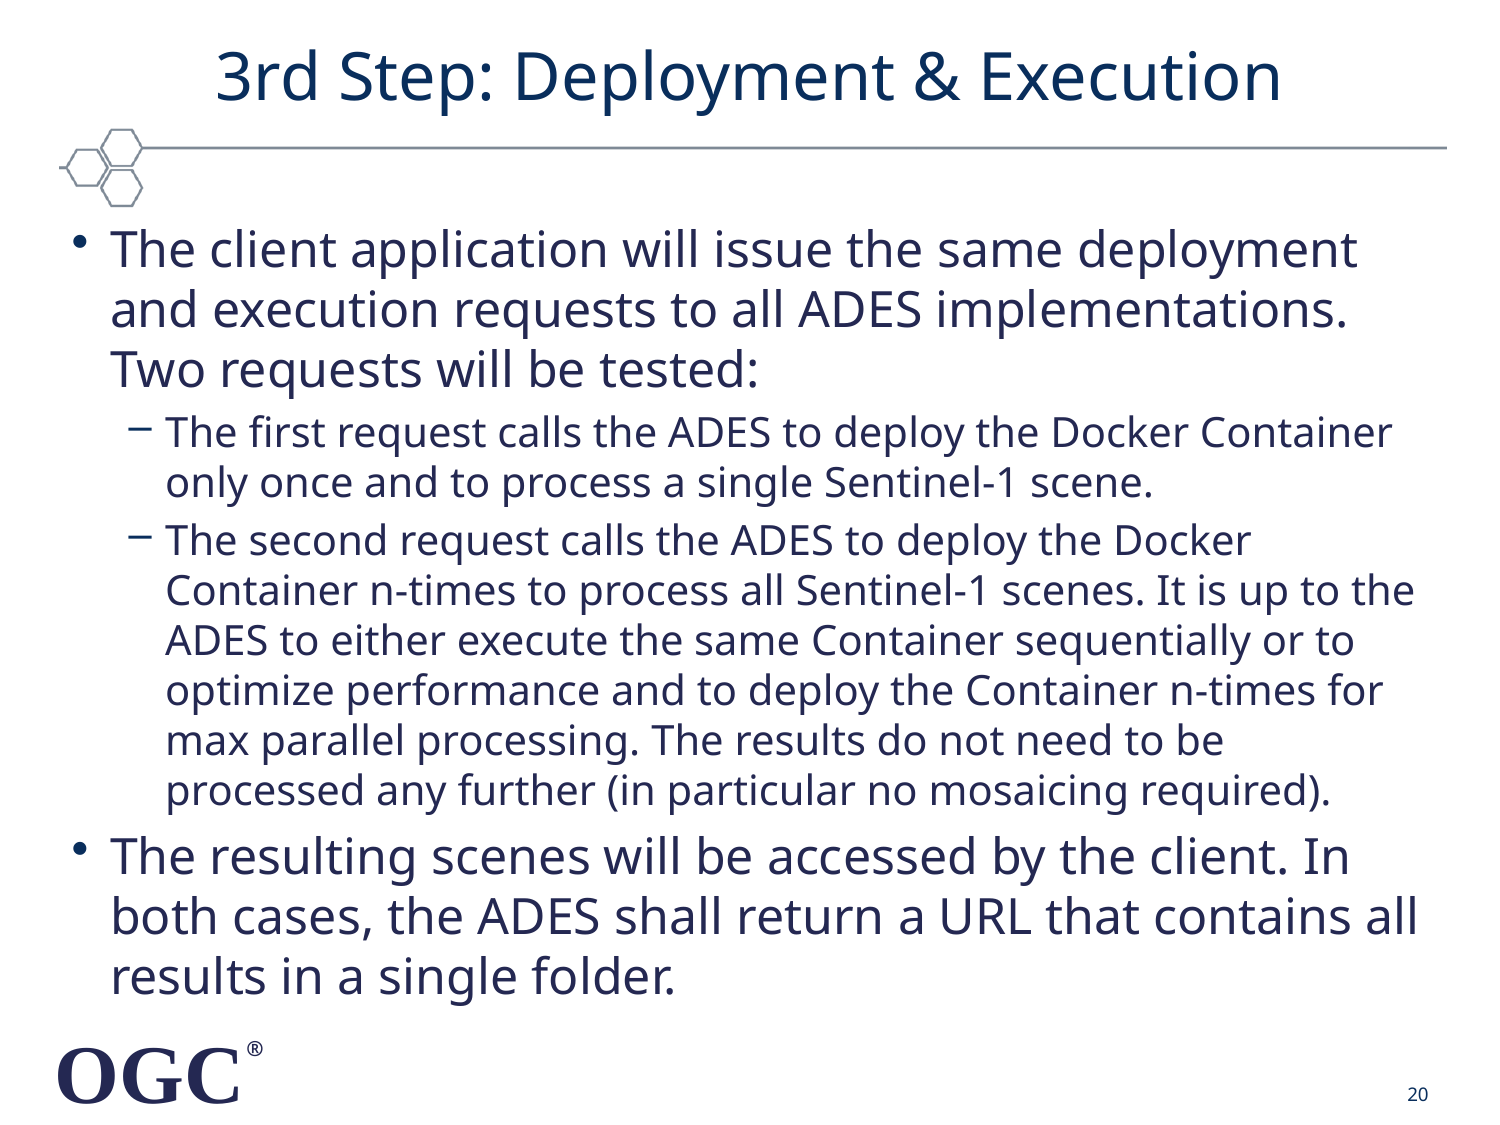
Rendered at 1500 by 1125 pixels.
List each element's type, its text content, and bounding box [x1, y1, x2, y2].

picture [59, 136, 1447, 208]
slide_number 20 [1130, 1074, 1444, 1113]
title 3rd Step: Deployment & Execution [37, 22, 1463, 136]
list The client application will issue the same deployment and execution requests to all ADES implementations. Two requests will be tested: The first request calls the ADES to deploy the Docker Container only once and to process a single Sentinel-1 scene. The second request calls the ADES to deploy the Docker Container n-times to process all Sentinel-1 scenes. It is up to the ADES to either execute the same Container sequentially or to optimize performance and to deploy the Container n-times for max parallel processing. The results do not need to be processed any further (in particular no mosaicing required). The resulting scenes will be accessed by the client. In both cases, the ADES shall return a URL that contains all results in a single folder. [56, 209, 1445, 1013]
